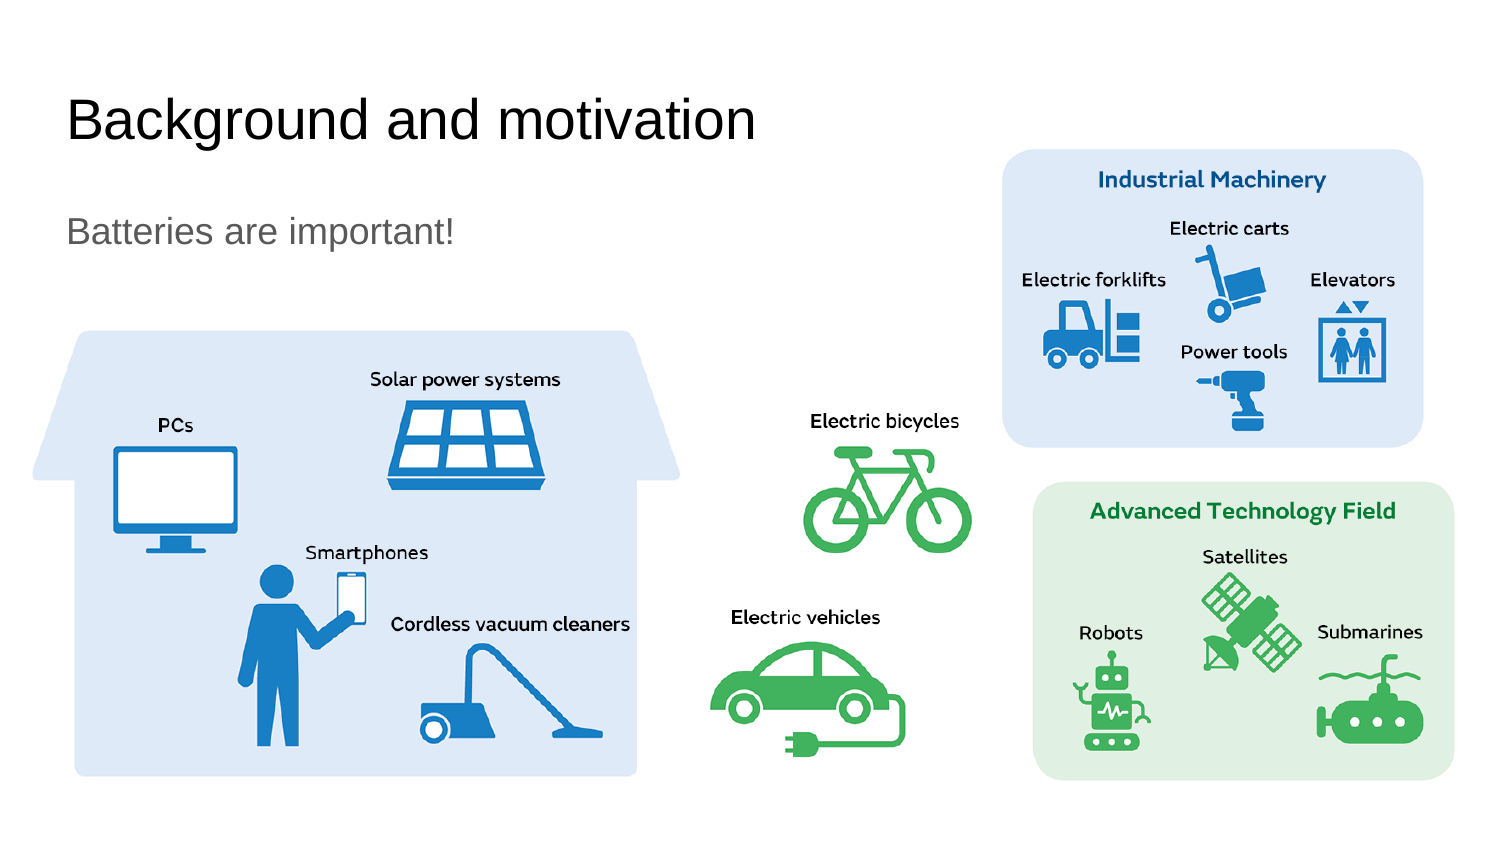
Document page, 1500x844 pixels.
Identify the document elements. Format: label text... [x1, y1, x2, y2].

list Batteries are important! [51, 189, 967, 297]
list Batteries are important! [1024, 189, 1449, 472]
title Background and motivation [51, 72, 1449, 167]
picture [0, 120, 1483, 809]
